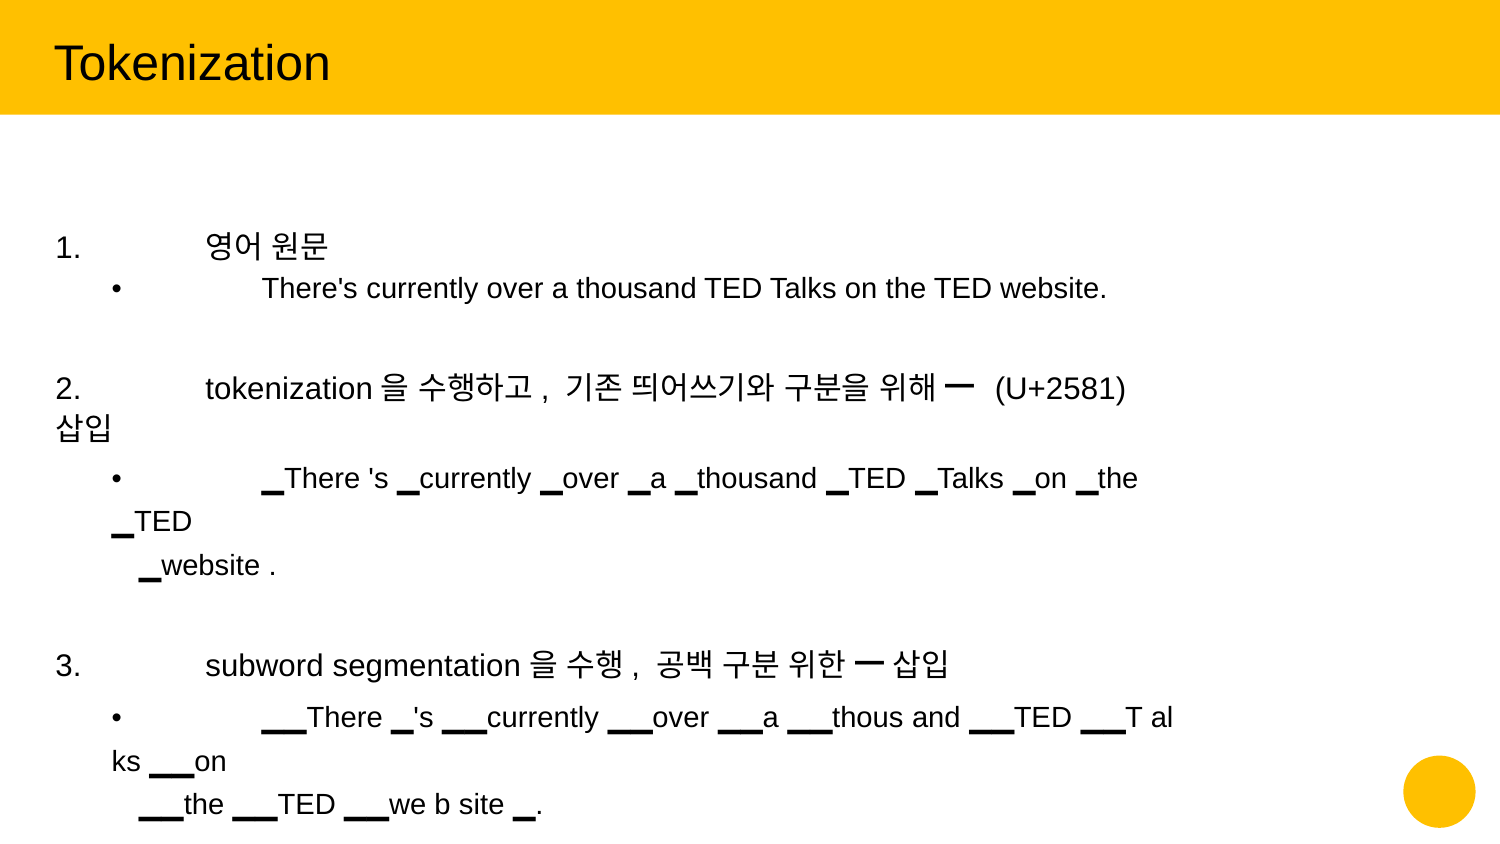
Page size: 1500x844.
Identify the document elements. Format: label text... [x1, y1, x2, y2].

text_box 1. 영어 원문 • There's currently over a thousand TED Talks on the TED website. 2. tokenization을 수행하고, 기존 띄어쓰기와 구분을 위해 ▁ (U+2581) 삽입 • ▁There 's ▁currently ▁over ▁a ▁thousand ▁TED ▁Talks ▁on ▁the ▁TED ▁website . 3. subword segmentation을 수행, 공백 구분 위한 ▁ 삽입 • ▁▁There ▁'s ▁▁currently ▁▁over ▁▁a ▁▁thous and ▁▁TED ▁▁T al ks ▁▁on ▁▁the ▁▁TED ▁▁we b site ▁. [53, 220, 1186, 821]
text_box Tokenization [42, 41, 1309, 87]
